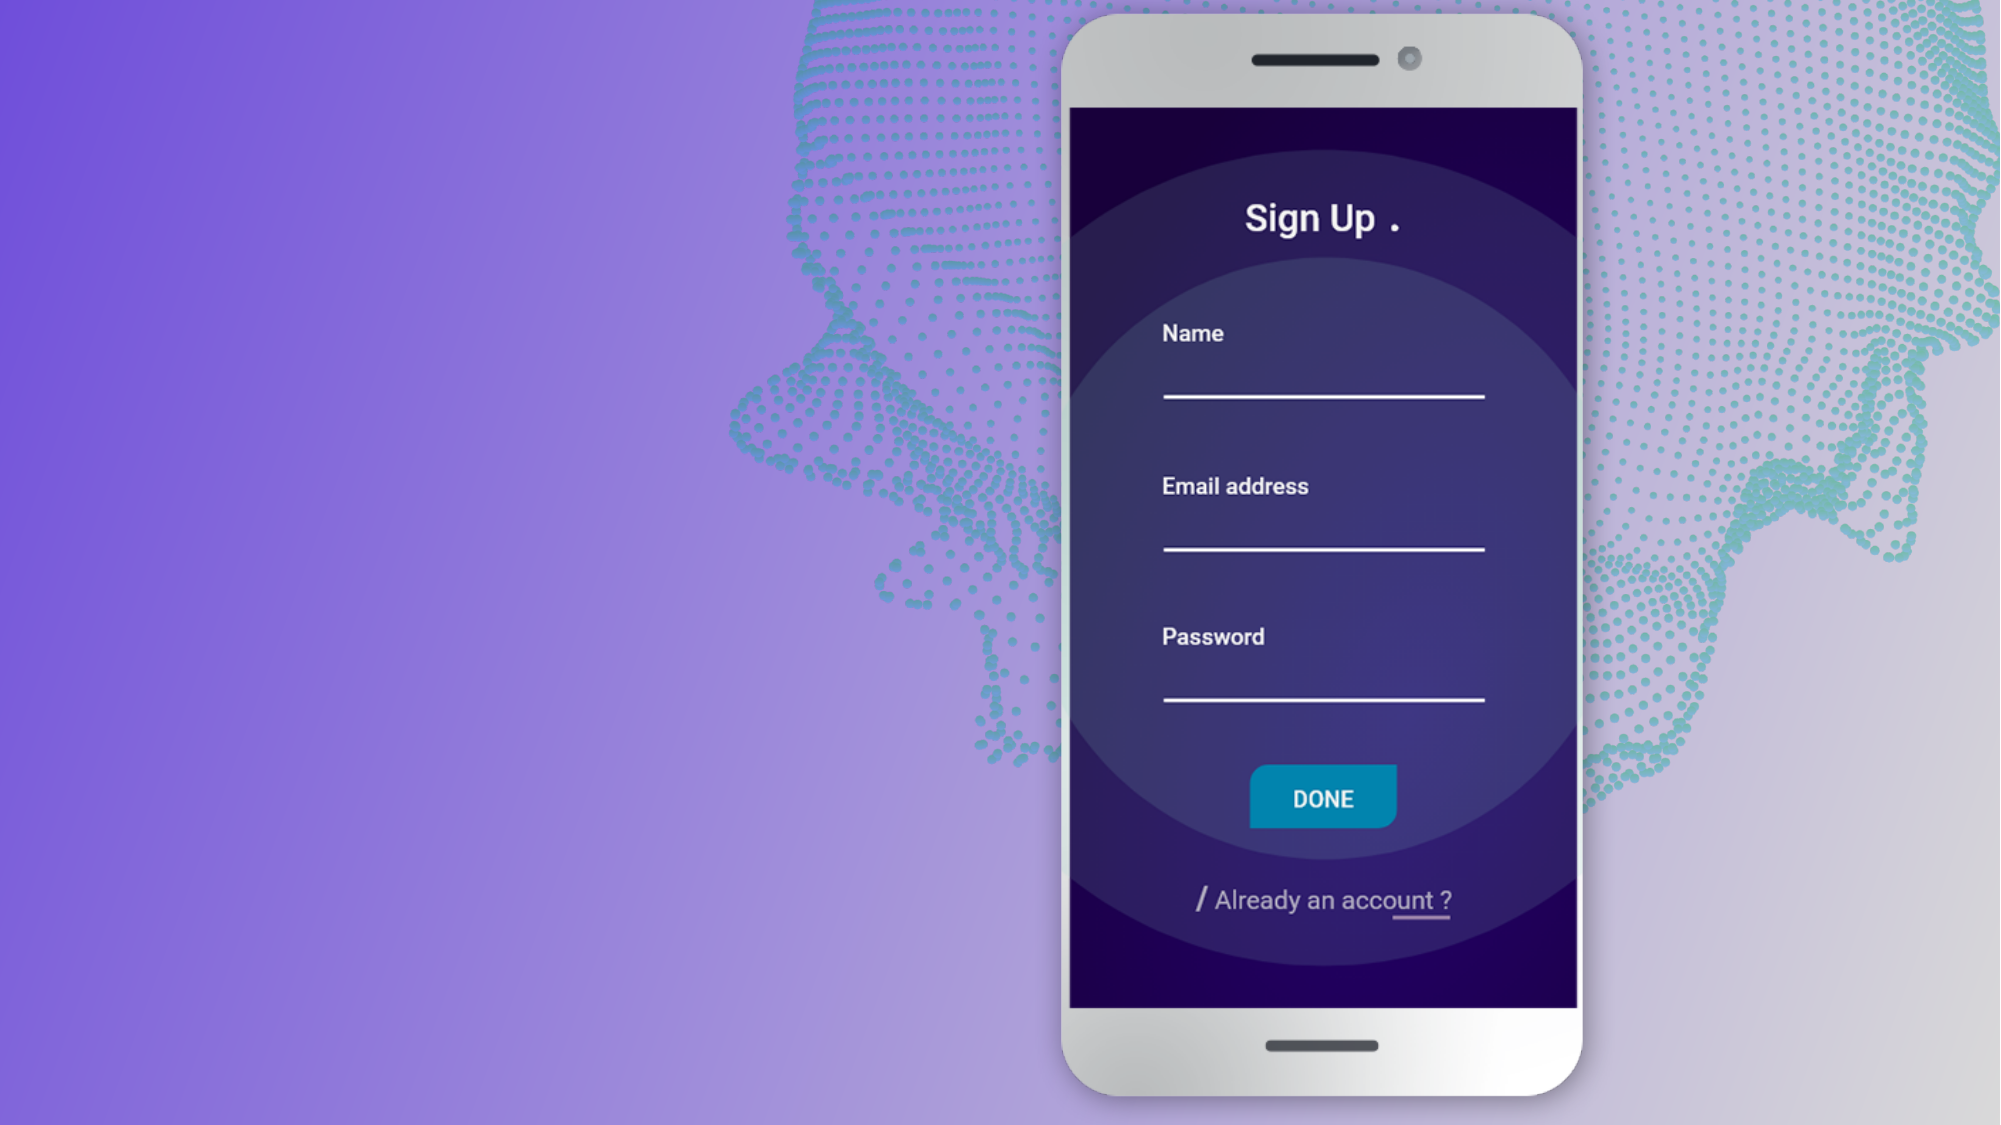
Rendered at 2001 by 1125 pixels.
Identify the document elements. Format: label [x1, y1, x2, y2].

picture [711, 0, 2000, 1109]
